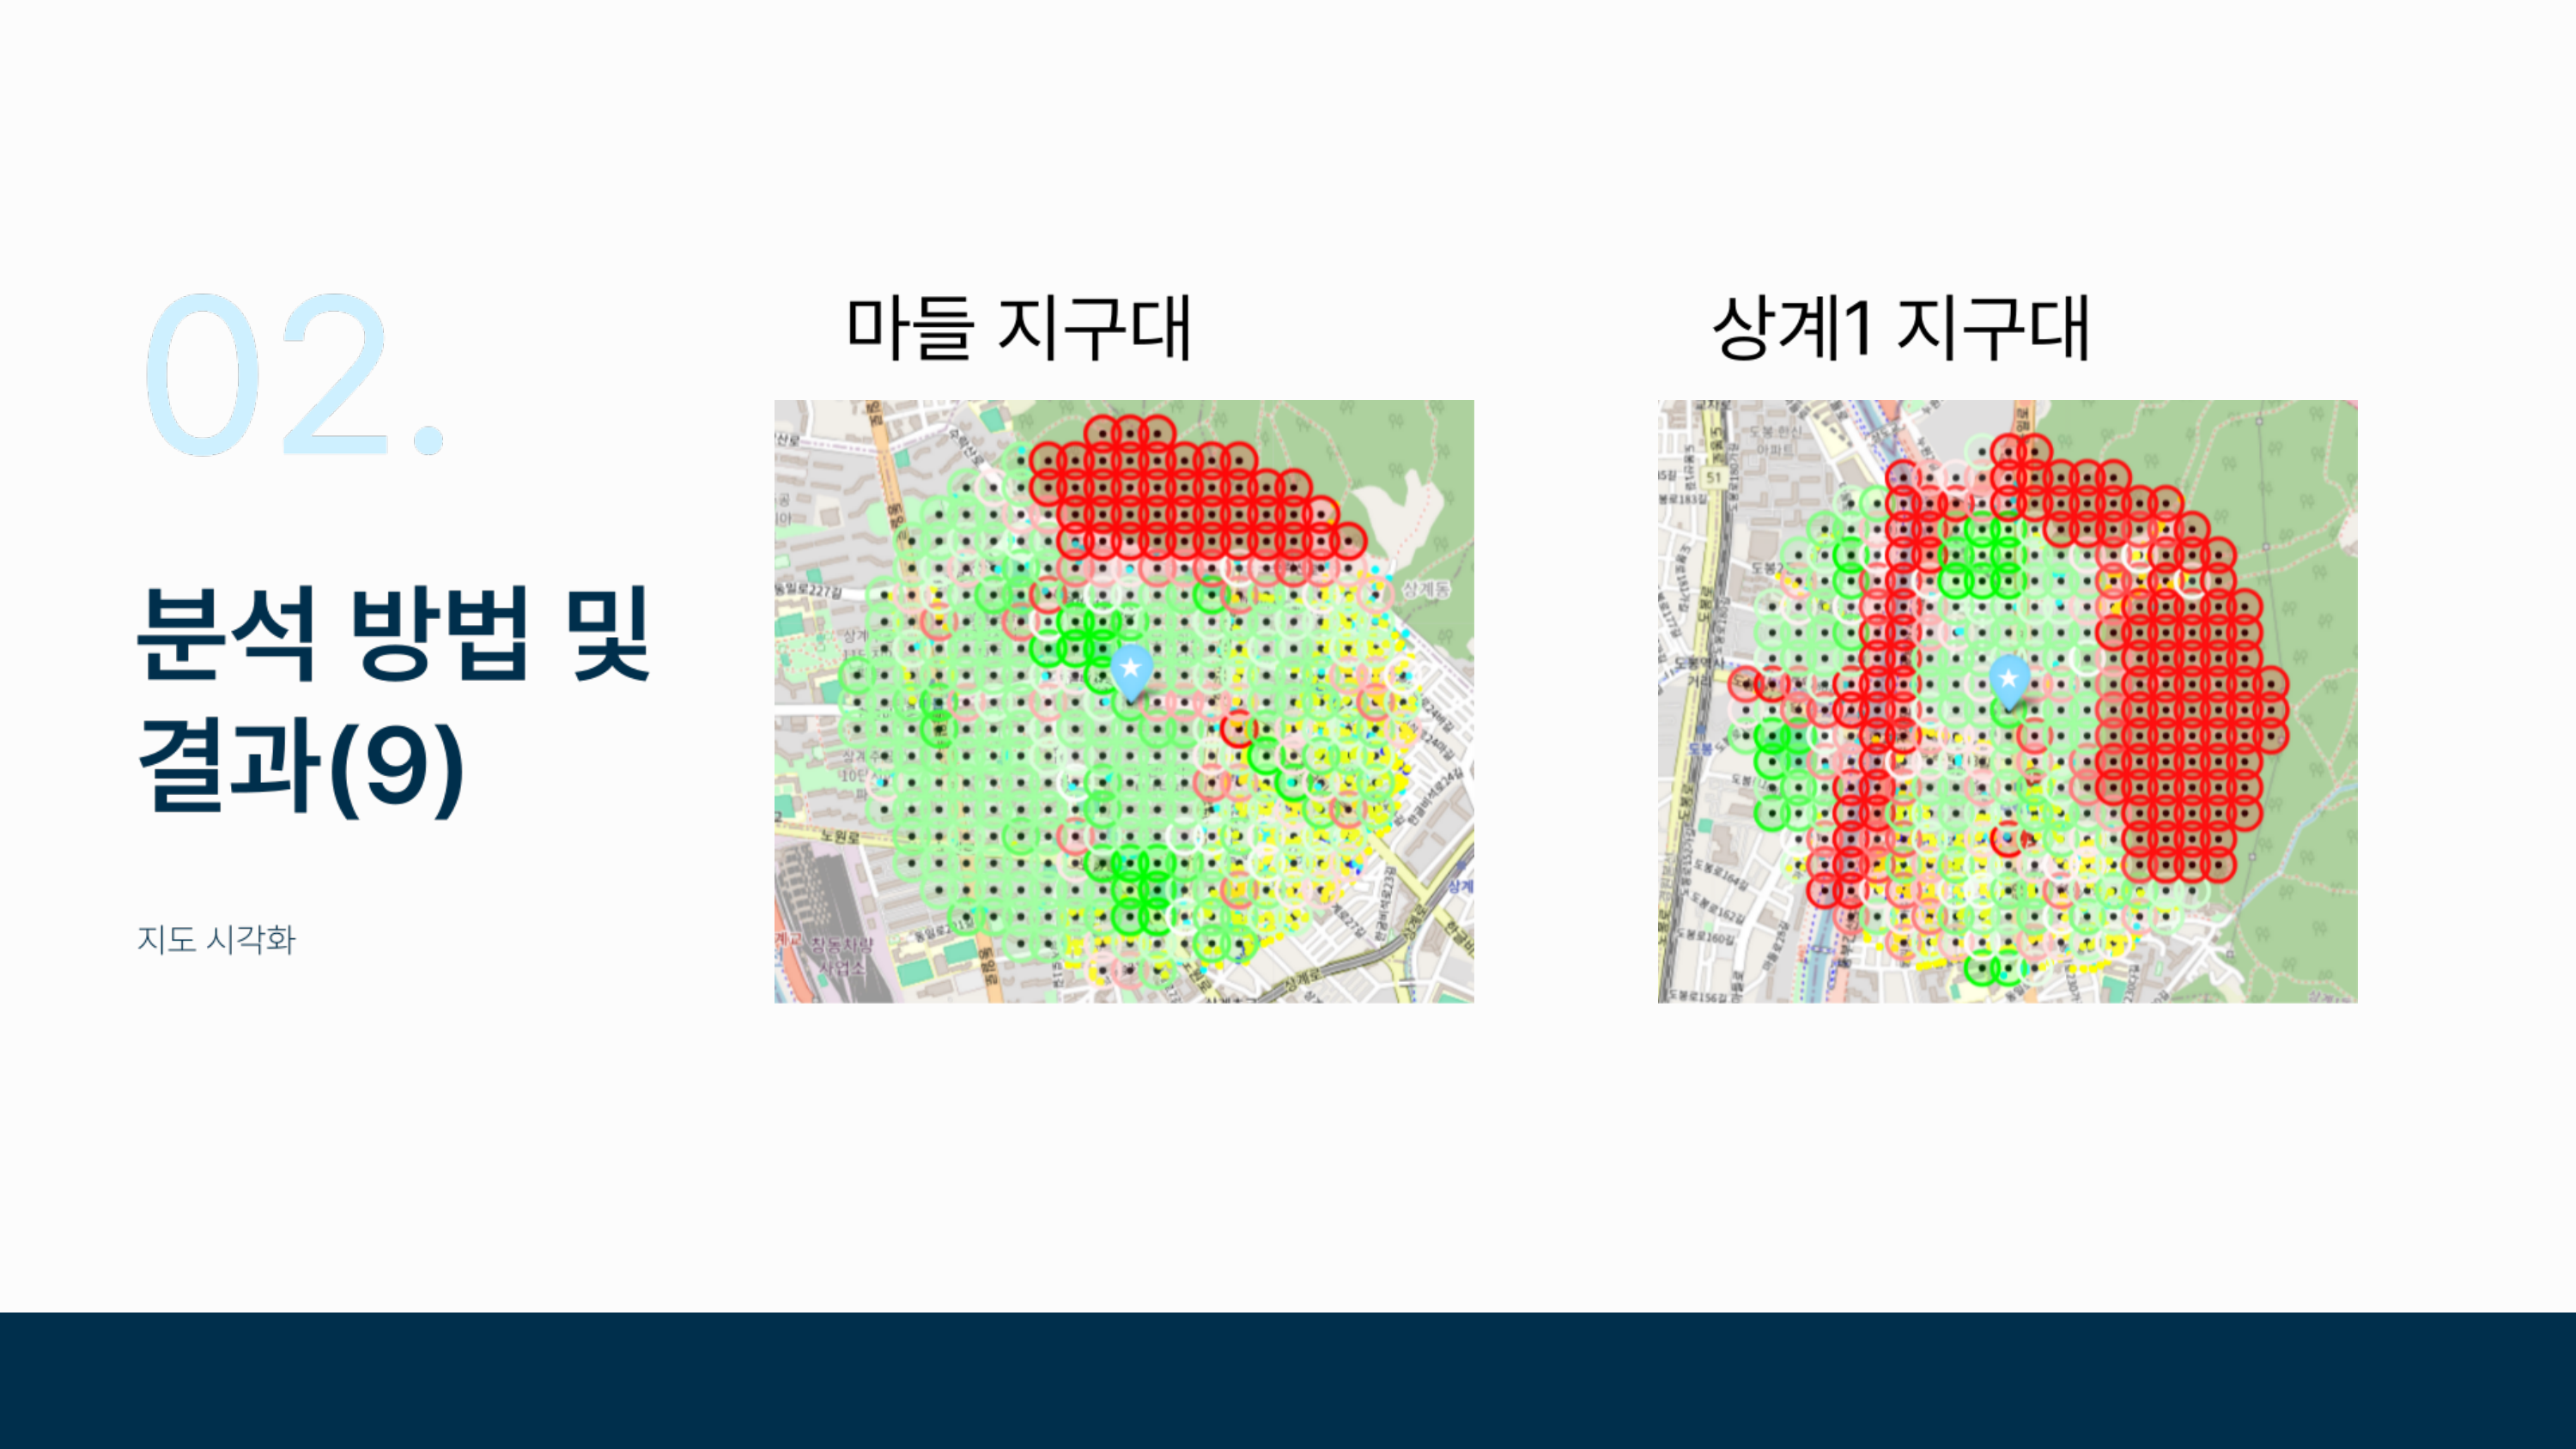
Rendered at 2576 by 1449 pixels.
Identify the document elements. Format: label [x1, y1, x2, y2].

picture [1627, 245, 2359, 1003]
picture [0, 1312, 2576, 1449]
picture [724, 245, 1474, 1003]
picture [58, 78, 764, 1045]
